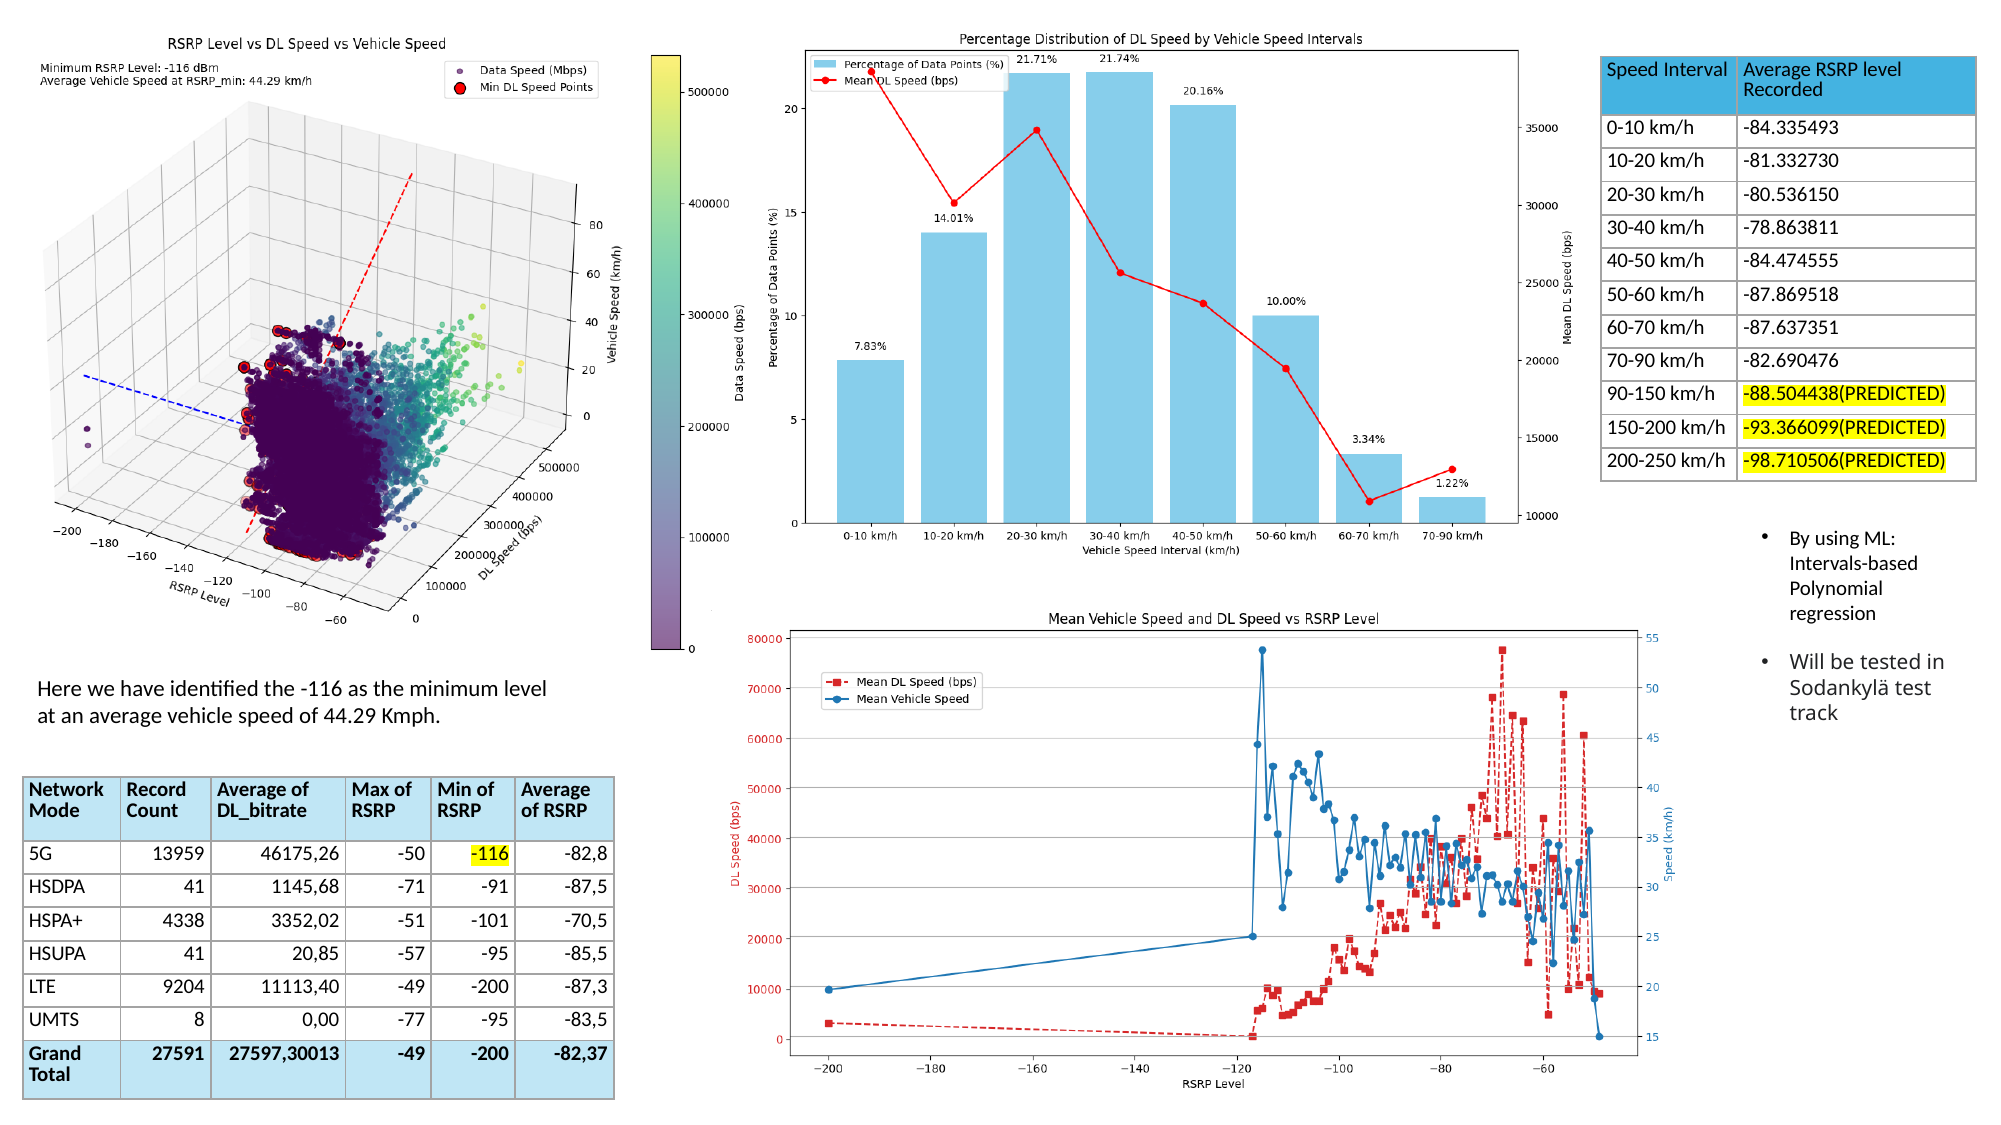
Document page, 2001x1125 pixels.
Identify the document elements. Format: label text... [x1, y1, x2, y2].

table_cell -200 [432, 975, 514, 1006]
table_cell -101 [432, 908, 514, 940]
table_cell -95 [432, 1008, 514, 1040]
table_cell 60-70 km/h [1602, 316, 1736, 347]
table_header Average RSRP level Recorded [1738, 57, 1975, 114]
table_cell -78.863811 [1738, 216, 1975, 247]
table_cell -91 [432, 875, 514, 906]
table_cell -98.710506(PREDICTED) [1738, 449, 1975, 480]
table_cell 50-60 km/h [1602, 282, 1736, 314]
table_cell 3352,02 [212, 908, 345, 940]
table_cell -82,8 [516, 842, 613, 873]
table_cell 41 [121, 875, 210, 906]
table_cell -84.474555 [1738, 249, 1975, 280]
table_cell 11113,40 [212, 975, 345, 1006]
table_cell -82.690476 [1738, 349, 1975, 380]
table_header Network Mode [24, 778, 120, 840]
table_header Max of RSRP [346, 778, 430, 840]
table_cell -71 [346, 875, 430, 906]
table_cell HSDPA [24, 875, 120, 906]
text_box Here we have identified the -116 as the minimum level at an average vehicle speed of 44.29 Kmph. [22, 665, 586, 736]
table_cell 27591 [121, 1041, 210, 1098]
table_cell -87.637351 [1738, 316, 1975, 347]
table_cell 41 [121, 942, 210, 973]
table_cell -84.335493 [1738, 116, 1975, 147]
table_header Average of DL_bitrate [212, 778, 345, 840]
table_cell -83,5 [516, 1008, 613, 1040]
table_cell HSUPA [24, 942, 120, 973]
table_cell 27597,30013 [212, 1041, 345, 1098]
table_cell 4338 [121, 908, 210, 940]
text_box By using ML: Intervals-based Polynomial regression Will be tested in Sodankylä test track [1746, 516, 1978, 757]
table_cell 46175,26 [212, 842, 345, 873]
table_header Min of RSRP [432, 778, 514, 840]
table_header Speed Interval [1602, 57, 1736, 114]
table_cell -80.536150 [1738, 182, 1975, 214]
table_cell -87,3 [516, 975, 613, 1006]
table_cell -88.504438(PREDICTED) [1738, 382, 1975, 414]
table_cell 20,85 [212, 942, 345, 973]
table_cell -87.869518 [1738, 282, 1975, 314]
table_cell 8 [121, 1008, 210, 1040]
table_cell -200 [432, 1041, 514, 1098]
table_cell -57 [346, 942, 430, 973]
table_cell -70,5 [516, 908, 613, 940]
table_header Record Count [121, 778, 210, 840]
table_cell -81.332730 [1738, 149, 1975, 181]
table_cell -49 [346, 1041, 430, 1098]
table_cell 90-150 km/h [1602, 382, 1736, 414]
table_cell -51 [346, 908, 430, 940]
table_cell 40-50 km/h [1602, 249, 1736, 280]
table_cell UMTS [24, 1008, 120, 1040]
table_cell 200-250 km/h [1602, 449, 1736, 480]
table_cell 0,00 [212, 1008, 345, 1040]
table_cell -116 [432, 842, 514, 873]
table_cell -95 [432, 942, 514, 973]
table_cell -82,37 [516, 1041, 613, 1098]
table_cell 13959 [121, 842, 210, 873]
table_cell -77 [346, 1008, 430, 1040]
table_cell LTE [24, 975, 120, 1006]
table_cell -49 [346, 975, 430, 1006]
table_cell 30-40 km/h [1602, 216, 1736, 247]
table_cell 1145,68 [212, 875, 345, 906]
text_box [585, 828, 606, 864]
picture [2, 29, 1748, 1103]
table_cell 5G [24, 842, 120, 873]
table_cell 20-30 km/h [1602, 182, 1736, 214]
table_cell 0-10 km/h [1602, 116, 1736, 147]
table_cell 9204 [121, 975, 210, 1006]
table_cell Grand Total [24, 1041, 120, 1098]
table_cell HSPA+ [24, 908, 120, 940]
table_cell 10-20 km/h [1602, 149, 1736, 181]
table_cell -87,5 [516, 875, 613, 906]
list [760, 24, 1582, 563]
table_cell -93.366099(PREDICTED) [1738, 415, 1975, 447]
table_cell 150-200 km/h [1602, 415, 1736, 447]
table_header Average of RSRP [516, 778, 613, 840]
table_cell -85,5 [516, 942, 613, 973]
table_cell 70-90 km/h [1602, 349, 1736, 380]
table_cell -50 [346, 842, 430, 873]
